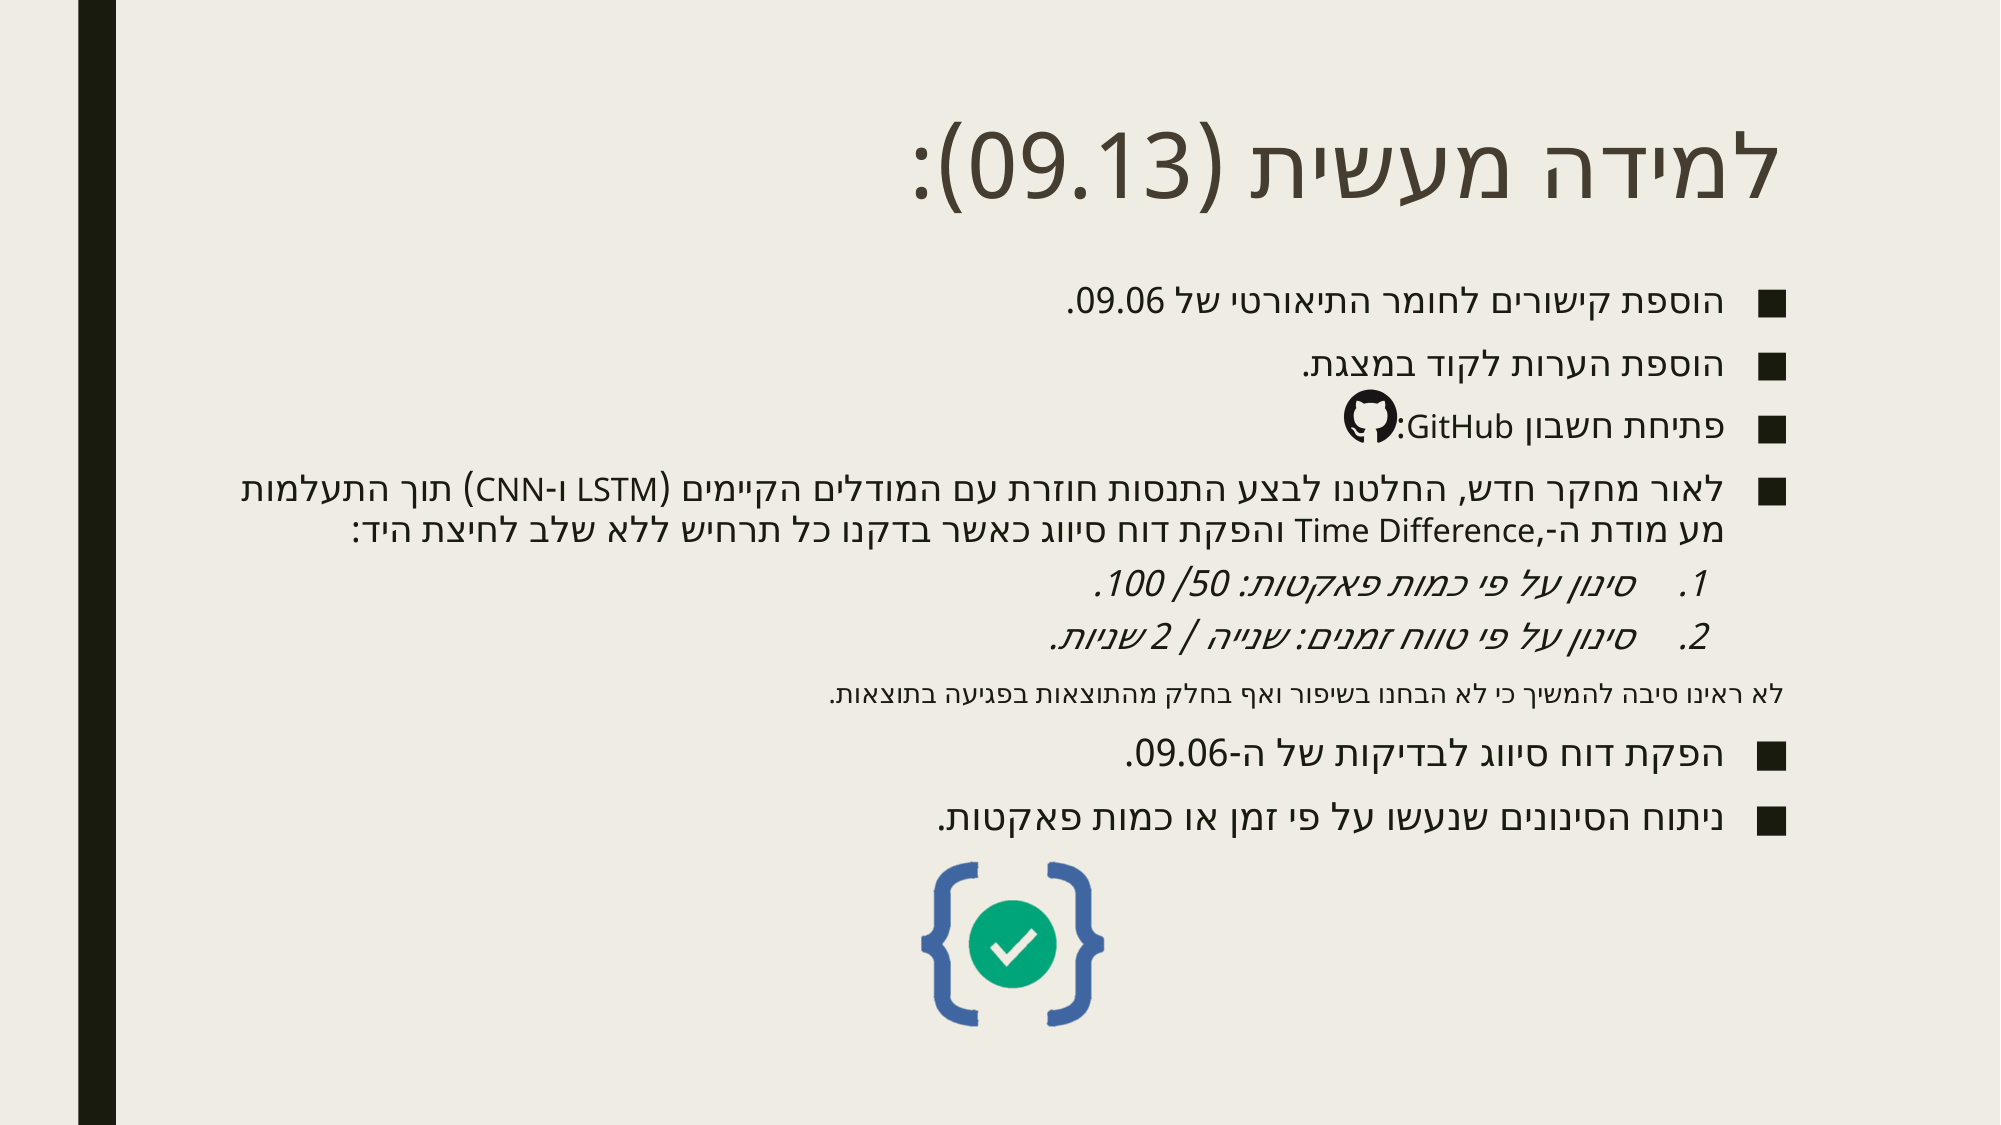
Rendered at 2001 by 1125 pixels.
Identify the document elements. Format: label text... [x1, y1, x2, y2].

list הוספת קישורים לחומר התיאורטי של 09.06. הוספת הערות לקוד במצגת. פתיחת חשבון GitHub: לאור מחקר חדש, החלטנו לבצע התנסות חוזרת עם המודלים הקיימים (LSTM ו-CNN) תוך התעלמות מע מודת ה-,Time Difference והפקת דוח סיווג כאשר בדקנו כל תרחיש ללא שלב לחיצת היד: סינון על פי כמות פאקטות: 50/ 100. סינון על פי טווח זמנים: שנייה / 2 שניות. לא ראינו סיבה להמשיך כי לא הבחנו בשיפור ואף בחלק מהתוצאות בפגיעה בתוצאות. הפקת דוח סיווג לבדיקות של ה-09.06. ניתוח הסינונים שנעשו על פי זמן או כמות פאקטות. [225, 273, 1800, 868]
picture [1335, 380, 1406, 452]
picture [894, 851, 1183, 1047]
title למידה מעשית (09.13): [225, 112, 1800, 250]
